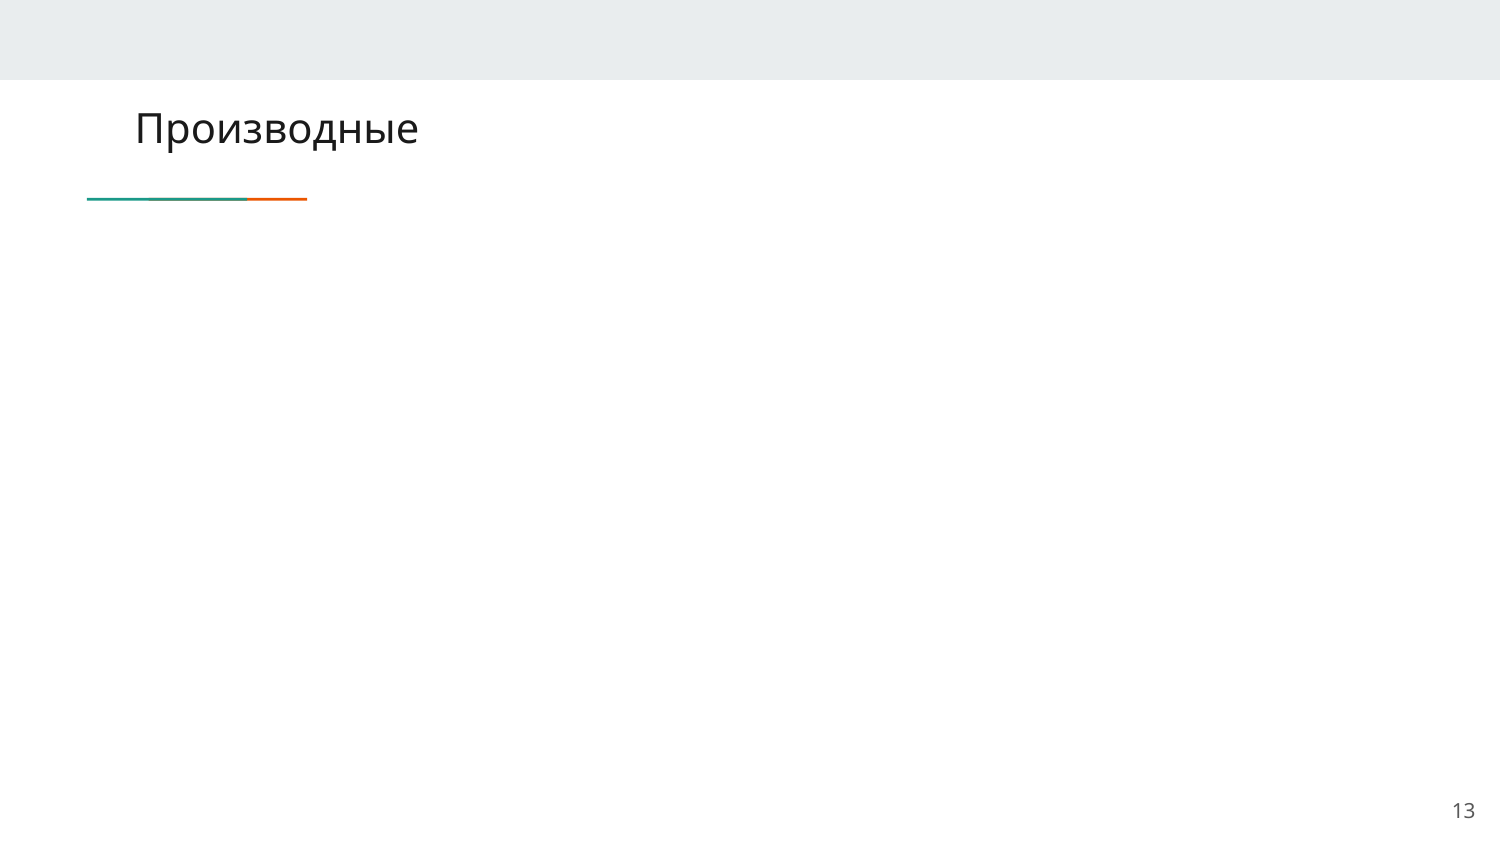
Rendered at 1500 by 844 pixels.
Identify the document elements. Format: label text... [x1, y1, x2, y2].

slide_number ‹#› [1400, 779, 1491, 844]
text_box Производные [119, 86, 1381, 175]
